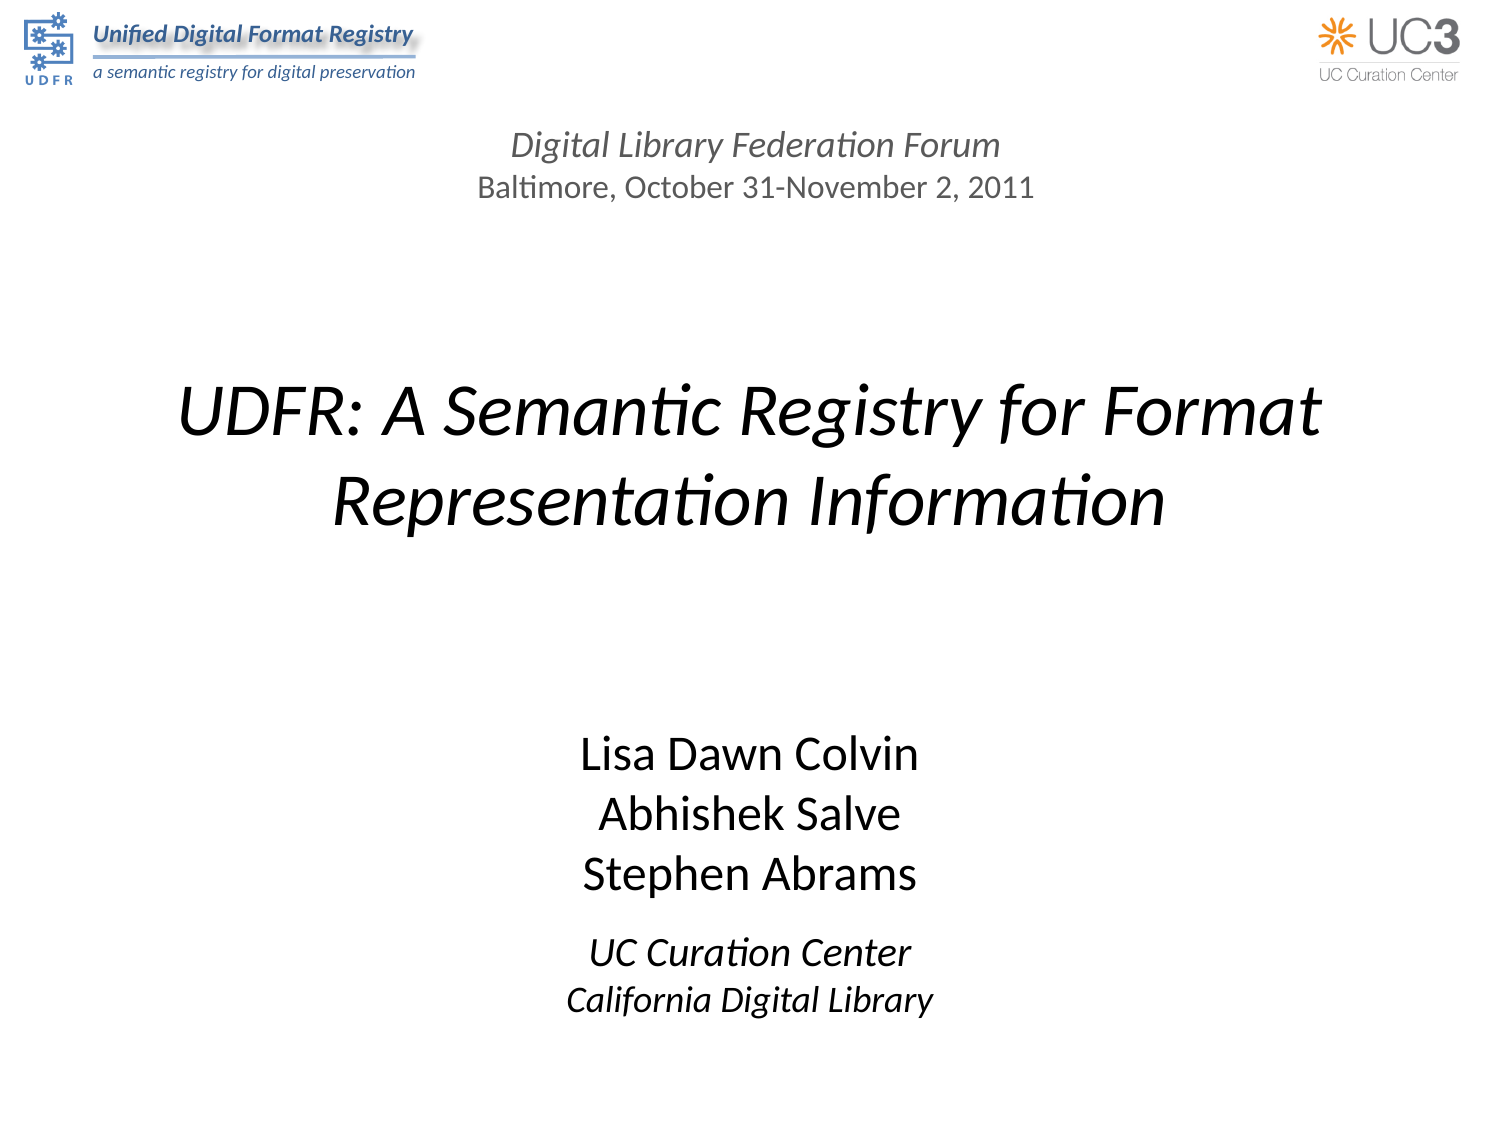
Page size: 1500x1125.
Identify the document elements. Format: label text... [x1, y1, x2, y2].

picture [24, 12, 132, 88]
picture [1312, 12, 1464, 85]
subtitle Lisa Dawn Colvin Abhishek Salve Stephen Abrams UC Curation Center California Digital Library [300, 712, 1200, 1063]
title UDFR: A Semantic Registry for Format Representation Information [112, 262, 1388, 638]
text_box Digital Library Federation Forum Baltimore, October 31-November 2, 2011 [224, 112, 1288, 213]
